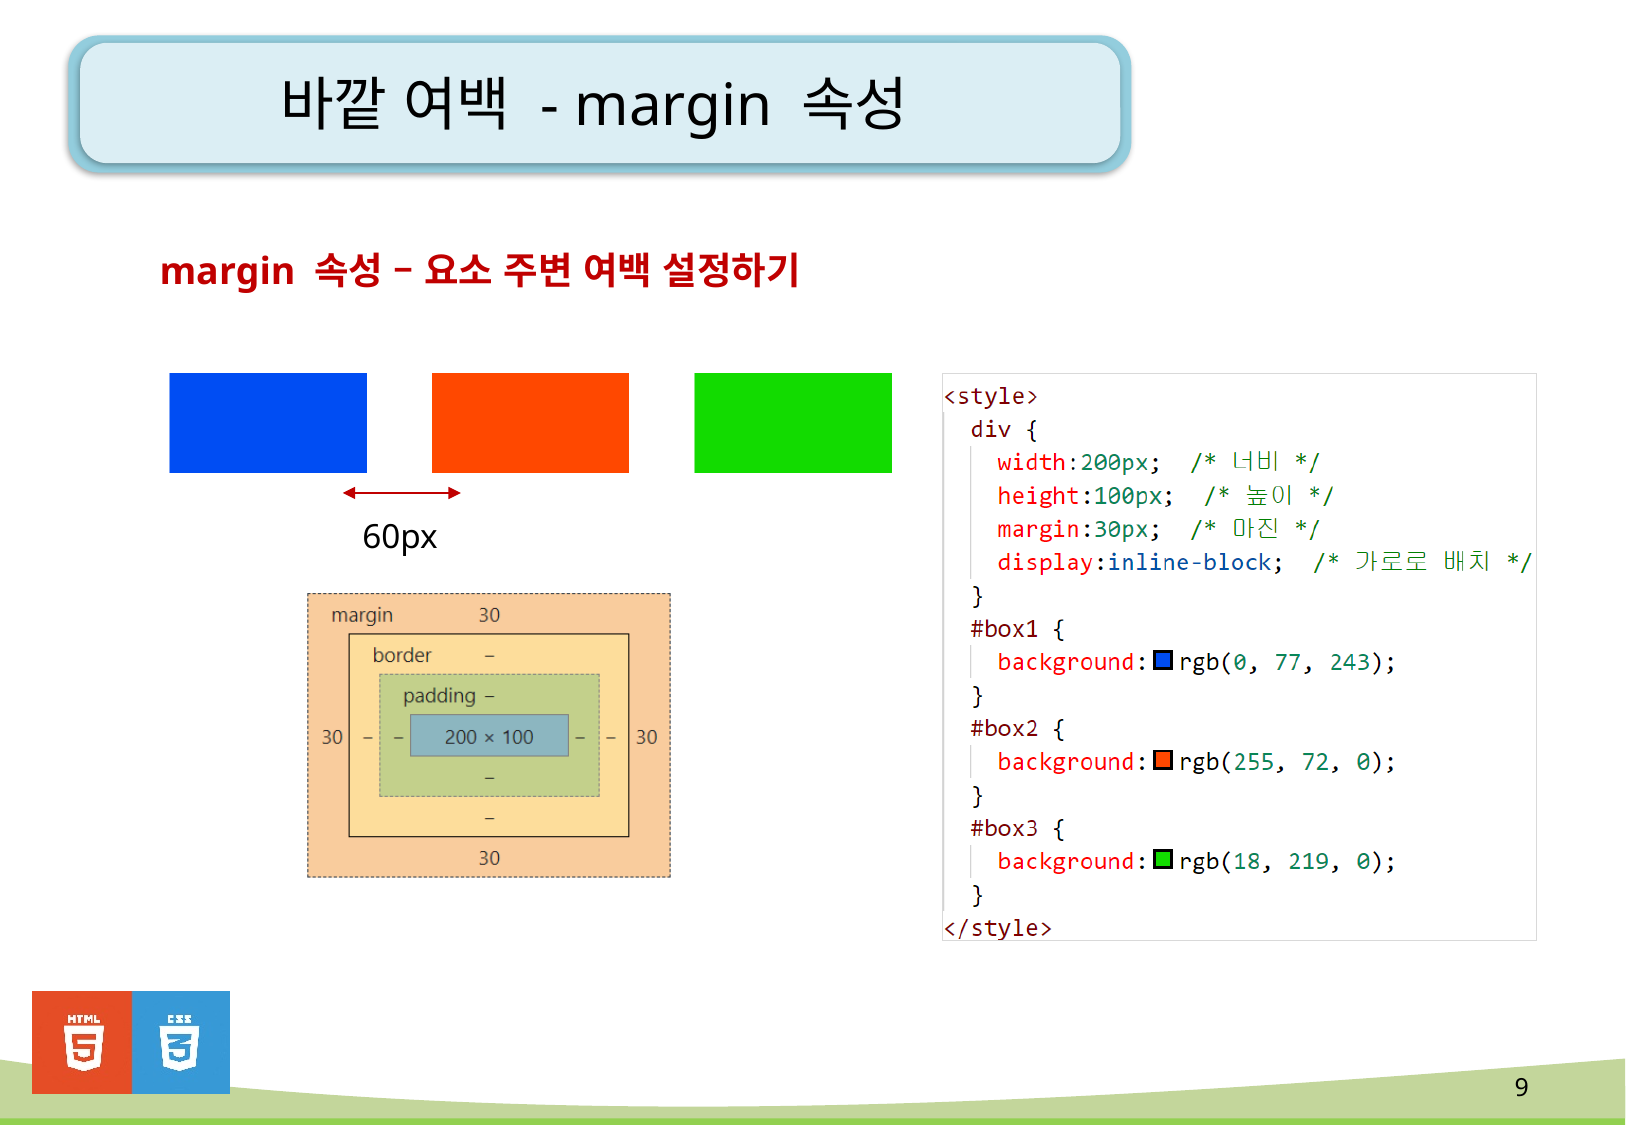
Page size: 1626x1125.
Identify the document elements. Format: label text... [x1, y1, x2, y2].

picture [32, 991, 230, 1094]
text_box 60px [347, 512, 397, 556]
text_box margin 속성 – 요소 주변 여백 설정하기 [115, 217, 1037, 300]
picture [942, 373, 1538, 941]
text_box 60px [405, 512, 455, 556]
picture [248, 557, 731, 919]
picture [138, 349, 927, 503]
title 바깥 여백 - margin 속성 [68, 32, 1121, 173]
slide_number 9 [1452, 1058, 1544, 1119]
